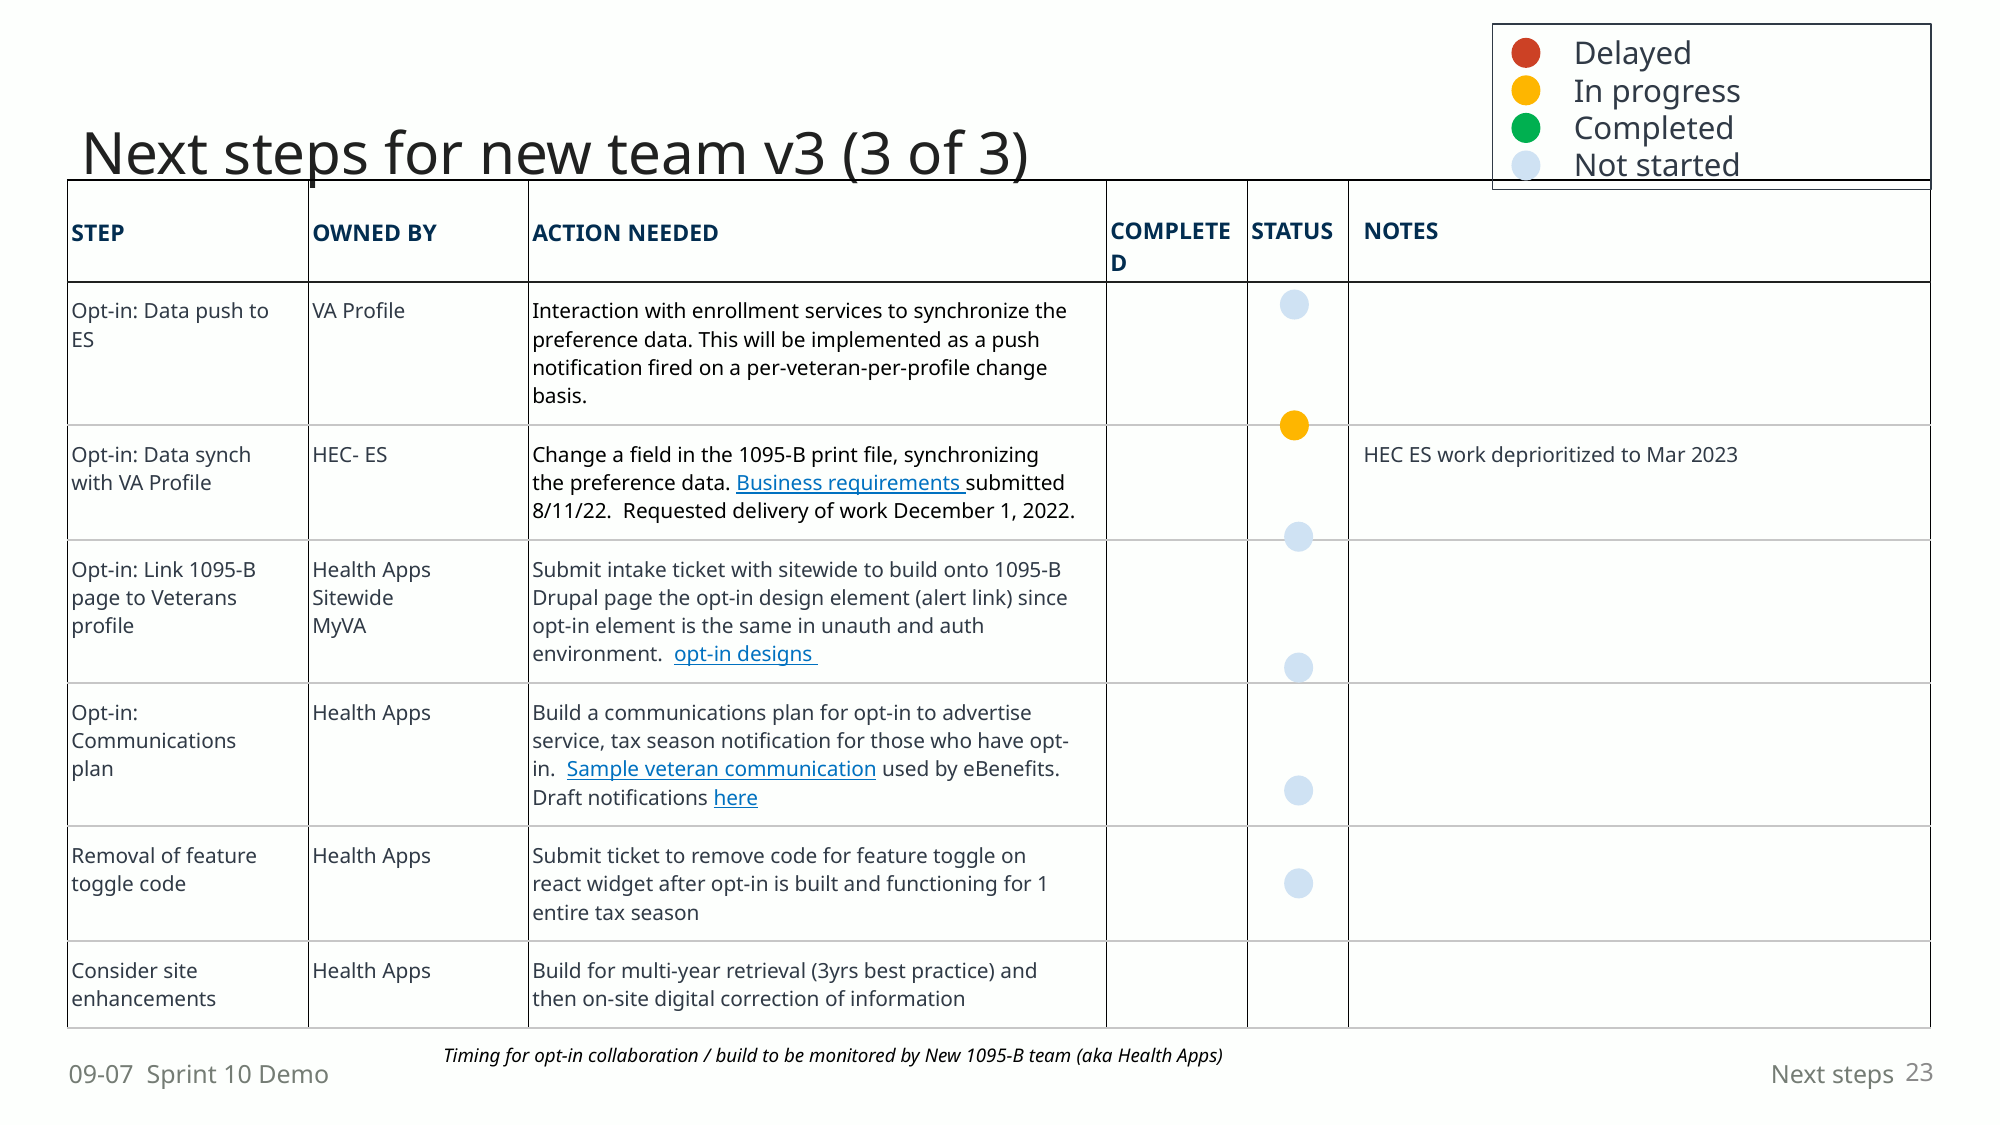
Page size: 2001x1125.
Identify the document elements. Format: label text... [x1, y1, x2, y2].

table_cell Health Apps [309, 942, 528, 1027]
text_box Timing for opt-in collaboration / build to be monitored by New 1095-B team (aka Health Apps) [428, 1032, 1787, 1078]
table_cell Interaction with enrollment services to synchronize the preference data. This will be implemented as a push notification fired on a per-veteran-per-profile change basis. [529, 283, 1106, 424]
table_cell Health Apps Sitewide MyVA [309, 541, 528, 682]
table_cell HEC ES work deprioritized to Mar 2023 [1349, 426, 1930, 539]
table_cell [1107, 827, 1247, 940]
table_cell [1349, 684, 1930, 825]
text_box [1279, 410, 1309, 441]
text_box [1511, 150, 1541, 181]
text_box Next steps [1663, 1051, 1910, 1097]
table_cell Build a communications plan for opt-in to advertise service, tax season notification for those who have opt-in. Sample veteran communication used by eBenefits. Draft notifications here [529, 684, 1106, 825]
table_cell [1248, 827, 1348, 940]
table_cell Submit ticket to remove code for feature toggle on react widget after opt-in is built and functioning for 1 entire tax season [529, 827, 1106, 940]
text_box [1511, 112, 1541, 143]
table_cell [1107, 942, 1247, 1027]
table_cell HEC- ES [309, 426, 528, 539]
table_header STEP [68, 181, 308, 281]
table_cell Health Apps [309, 684, 528, 825]
text_box 09-07 Sprint 10 Demo [68, 1051, 516, 1097]
table_cell Build for multi-year retrieval (3yrs best practice) and then on-site digital correction of information [529, 942, 1106, 1027]
table_cell [1248, 283, 1348, 424]
table_header STATUS [1248, 181, 1348, 281]
table_cell [1349, 541, 1930, 682]
table_header ACTION NEEDED [529, 181, 1106, 281]
table_cell [1349, 827, 1930, 940]
table_cell [1248, 426, 1348, 539]
table_cell Opt-in: Data synch with VA Profile [68, 426, 308, 539]
table_cell [1107, 541, 1247, 682]
table_header NOTES [1349, 181, 1930, 281]
table_cell [1349, 283, 1930, 424]
text_box [1284, 868, 1314, 899]
table_cell [1248, 541, 1348, 682]
text_box Delayed In progress Completed Not started [1558, 18, 1932, 199]
title Next steps for new team v3 (3 of 3) [66, 116, 1388, 179]
table_cell Removal of feature toggle code [68, 827, 308, 940]
table_cell [1248, 684, 1348, 825]
text_box [1279, 289, 1309, 320]
text_box [1492, 24, 1558, 190]
table_cell Opt-in: Communications plan [68, 684, 308, 825]
table_header COMPLETED [1107, 181, 1247, 281]
text_box [1284, 775, 1314, 806]
slide_number 23 [1882, 1043, 1949, 1104]
table_cell [1107, 283, 1247, 424]
text_box [1284, 521, 1314, 552]
table_cell [1107, 426, 1247, 539]
table_cell Opt-in: Data push to ES [68, 283, 308, 424]
text_box [1511, 75, 1541, 106]
table_cell VA Profile [309, 283, 528, 424]
table_cell [1248, 942, 1348, 1027]
table_cell Health Apps [309, 827, 528, 940]
table_cell [1107, 684, 1247, 825]
table_header OWNED BY [309, 181, 528, 281]
table_cell Opt-in: Link 1095-B page to Veterans profile [68, 541, 308, 682]
text_box [1284, 652, 1314, 683]
table_cell Submit intake ticket with sitewide to build onto 1095-B Drupal page the opt-in design element (alert link) since opt-in element is the same in unauth and auth environment. opt-in designs [529, 541, 1106, 682]
table_cell Change a field in the 1095-B print file, synchronizing the preference data. Business requirements submitted 8/11/22. Requested delivery of work December 1, 2022. [529, 426, 1106, 539]
text_box [1511, 37, 1541, 68]
table_cell Consider site enhancements [68, 942, 308, 1027]
table_cell [1349, 942, 1930, 1027]
